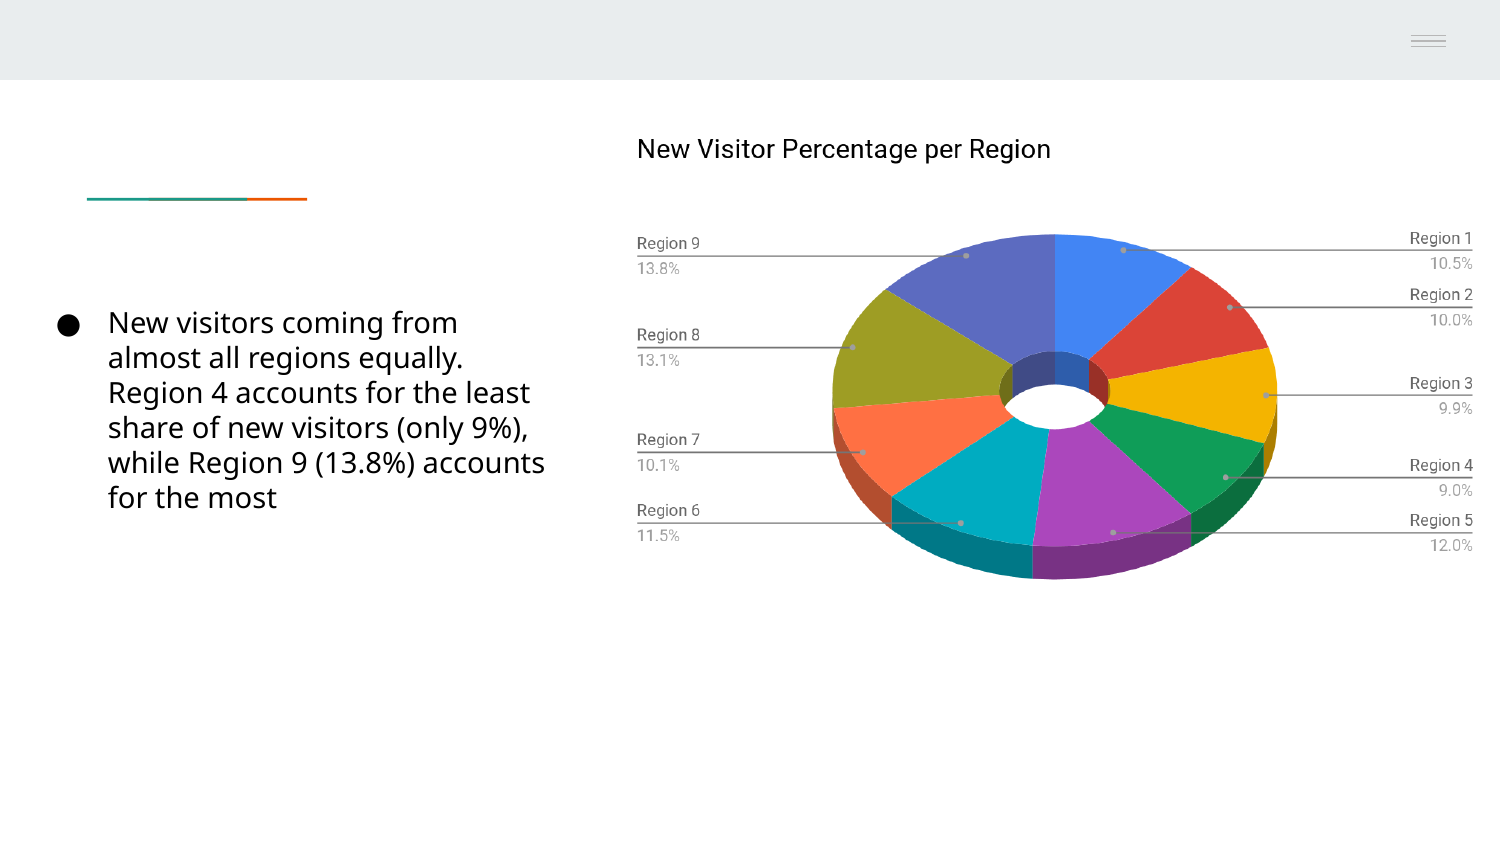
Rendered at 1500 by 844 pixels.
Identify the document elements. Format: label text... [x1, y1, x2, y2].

text_box New visitors coming from almost all regions equally. Region 4 accounts for the least share of new visitors (only 9%), while Region 9 (13.8%) accounts for the most [18, 289, 569, 813]
picture [609, 105, 1500, 657]
